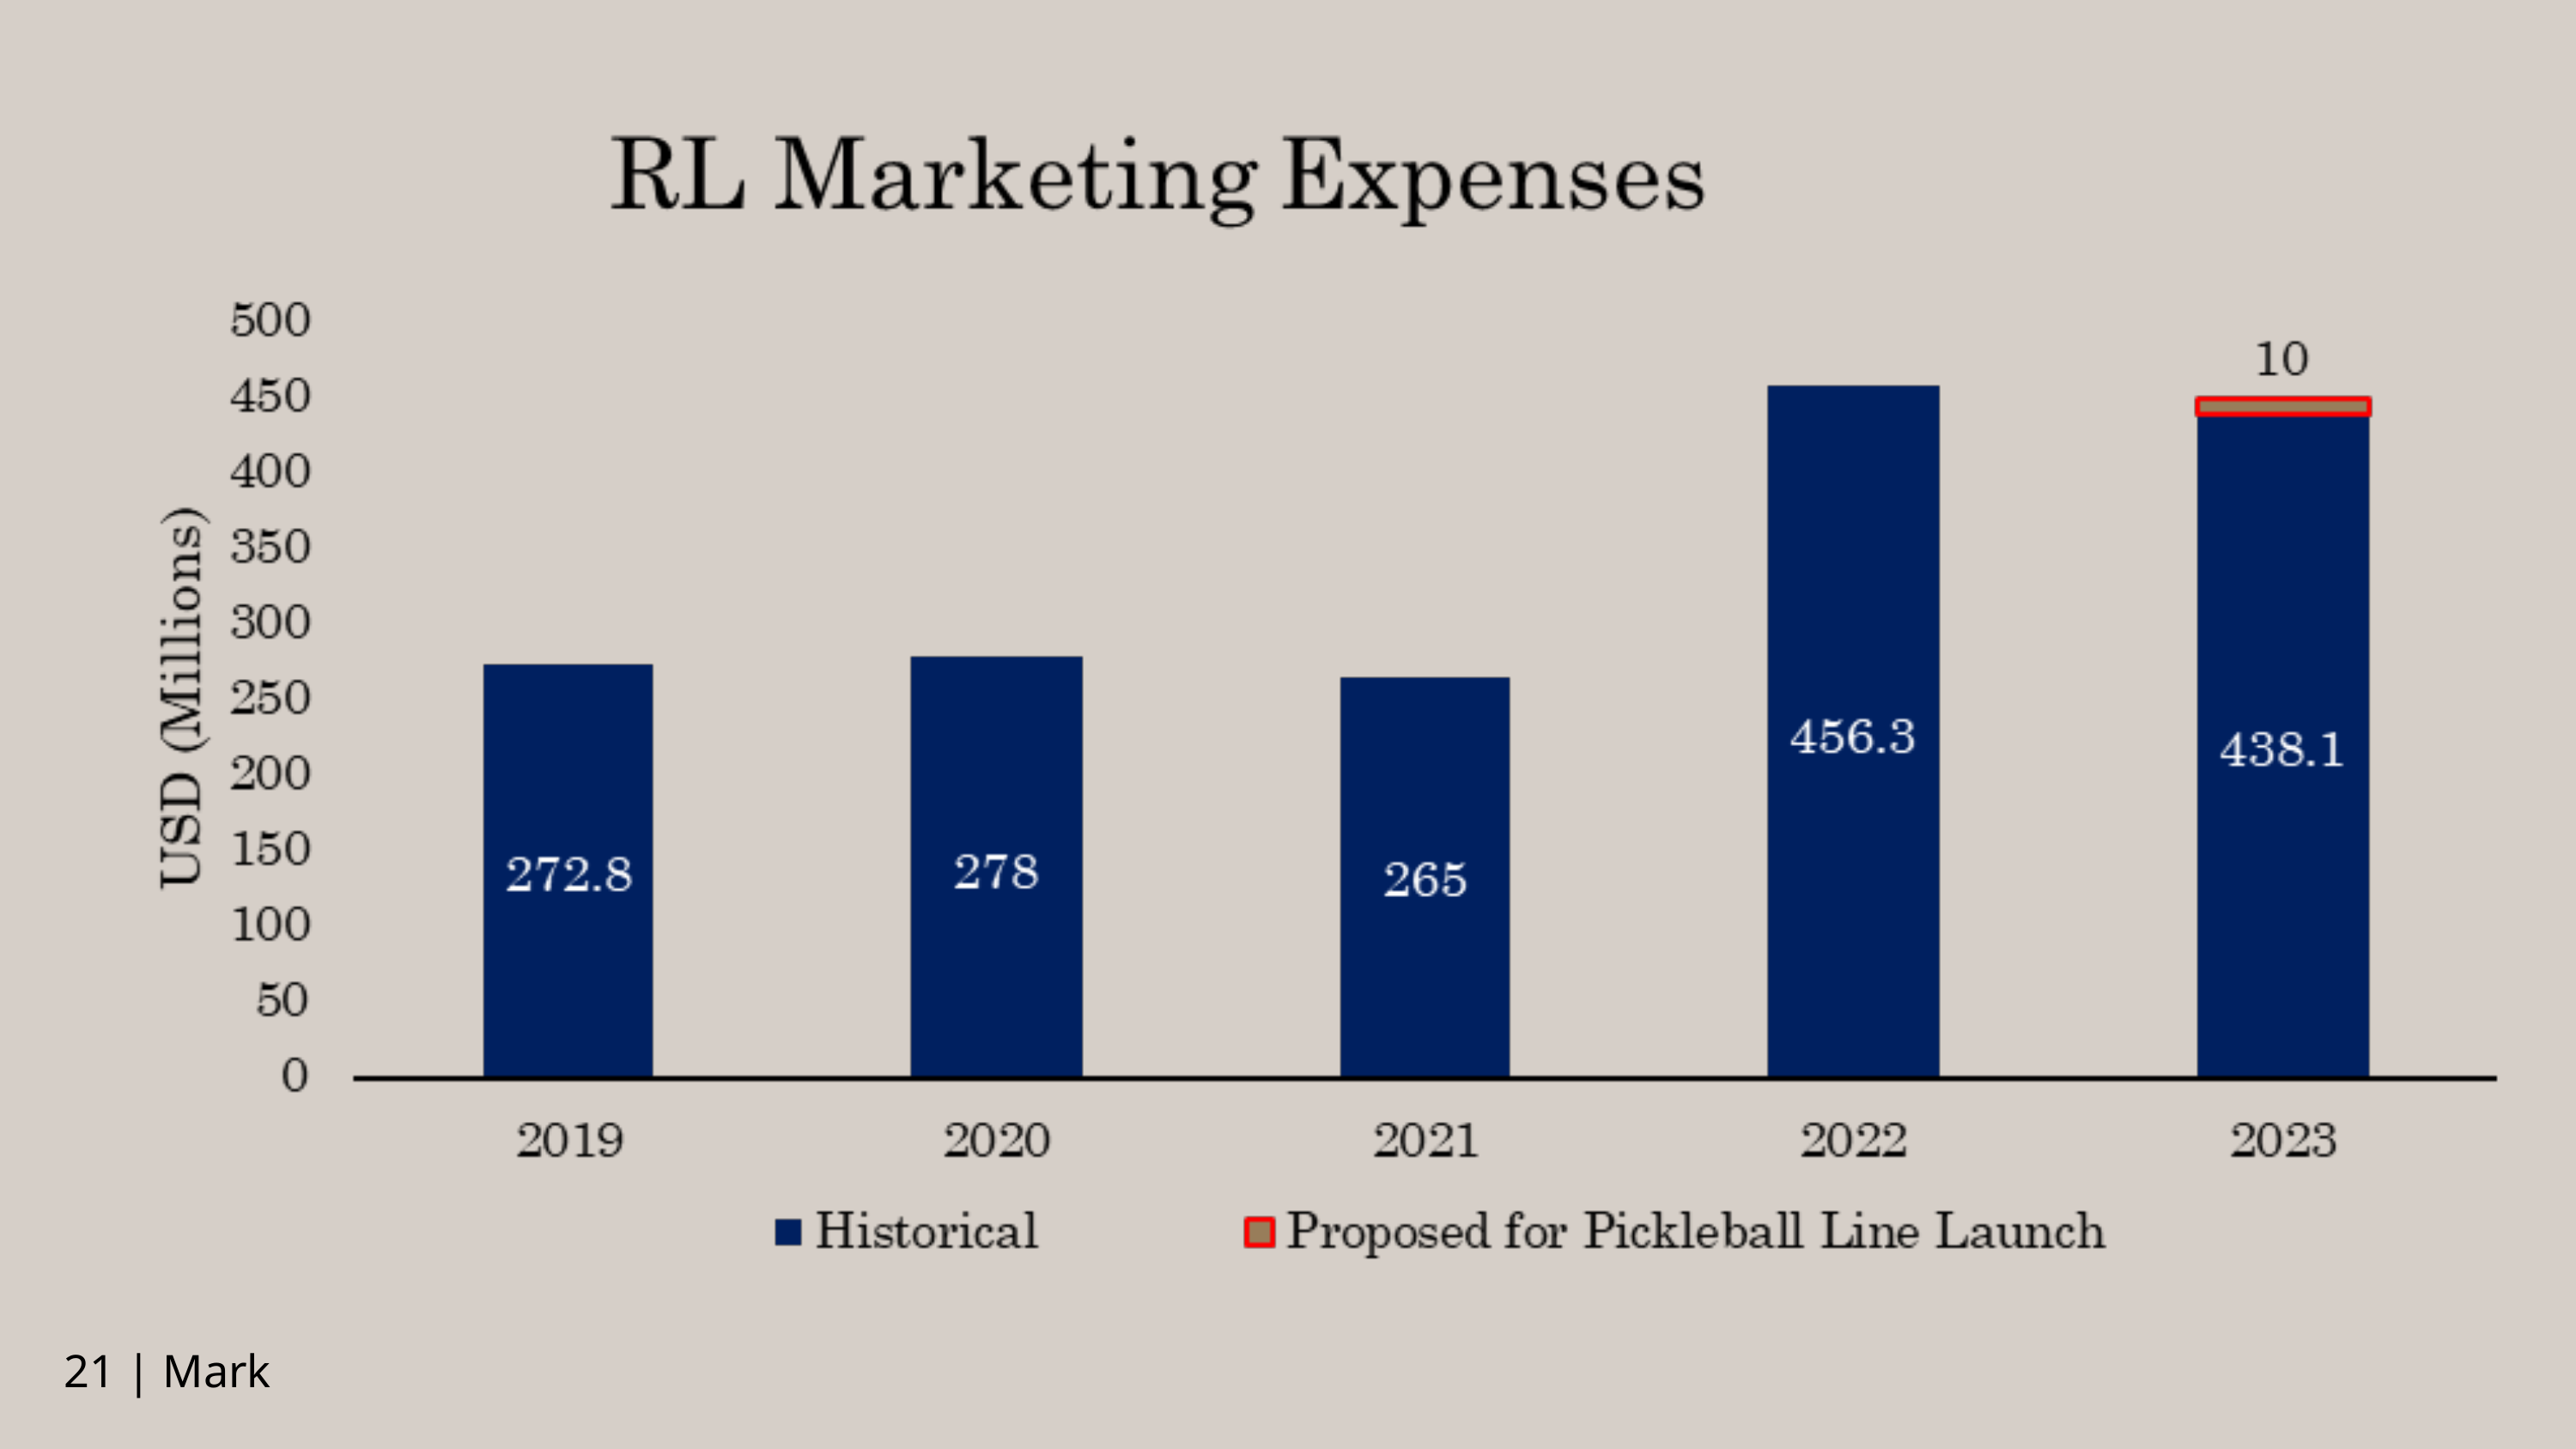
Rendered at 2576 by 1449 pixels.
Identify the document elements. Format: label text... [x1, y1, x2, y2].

text_box 21 | Mark [48, 1351, 272, 1397]
text_box [0, 69, 2576, 1345]
